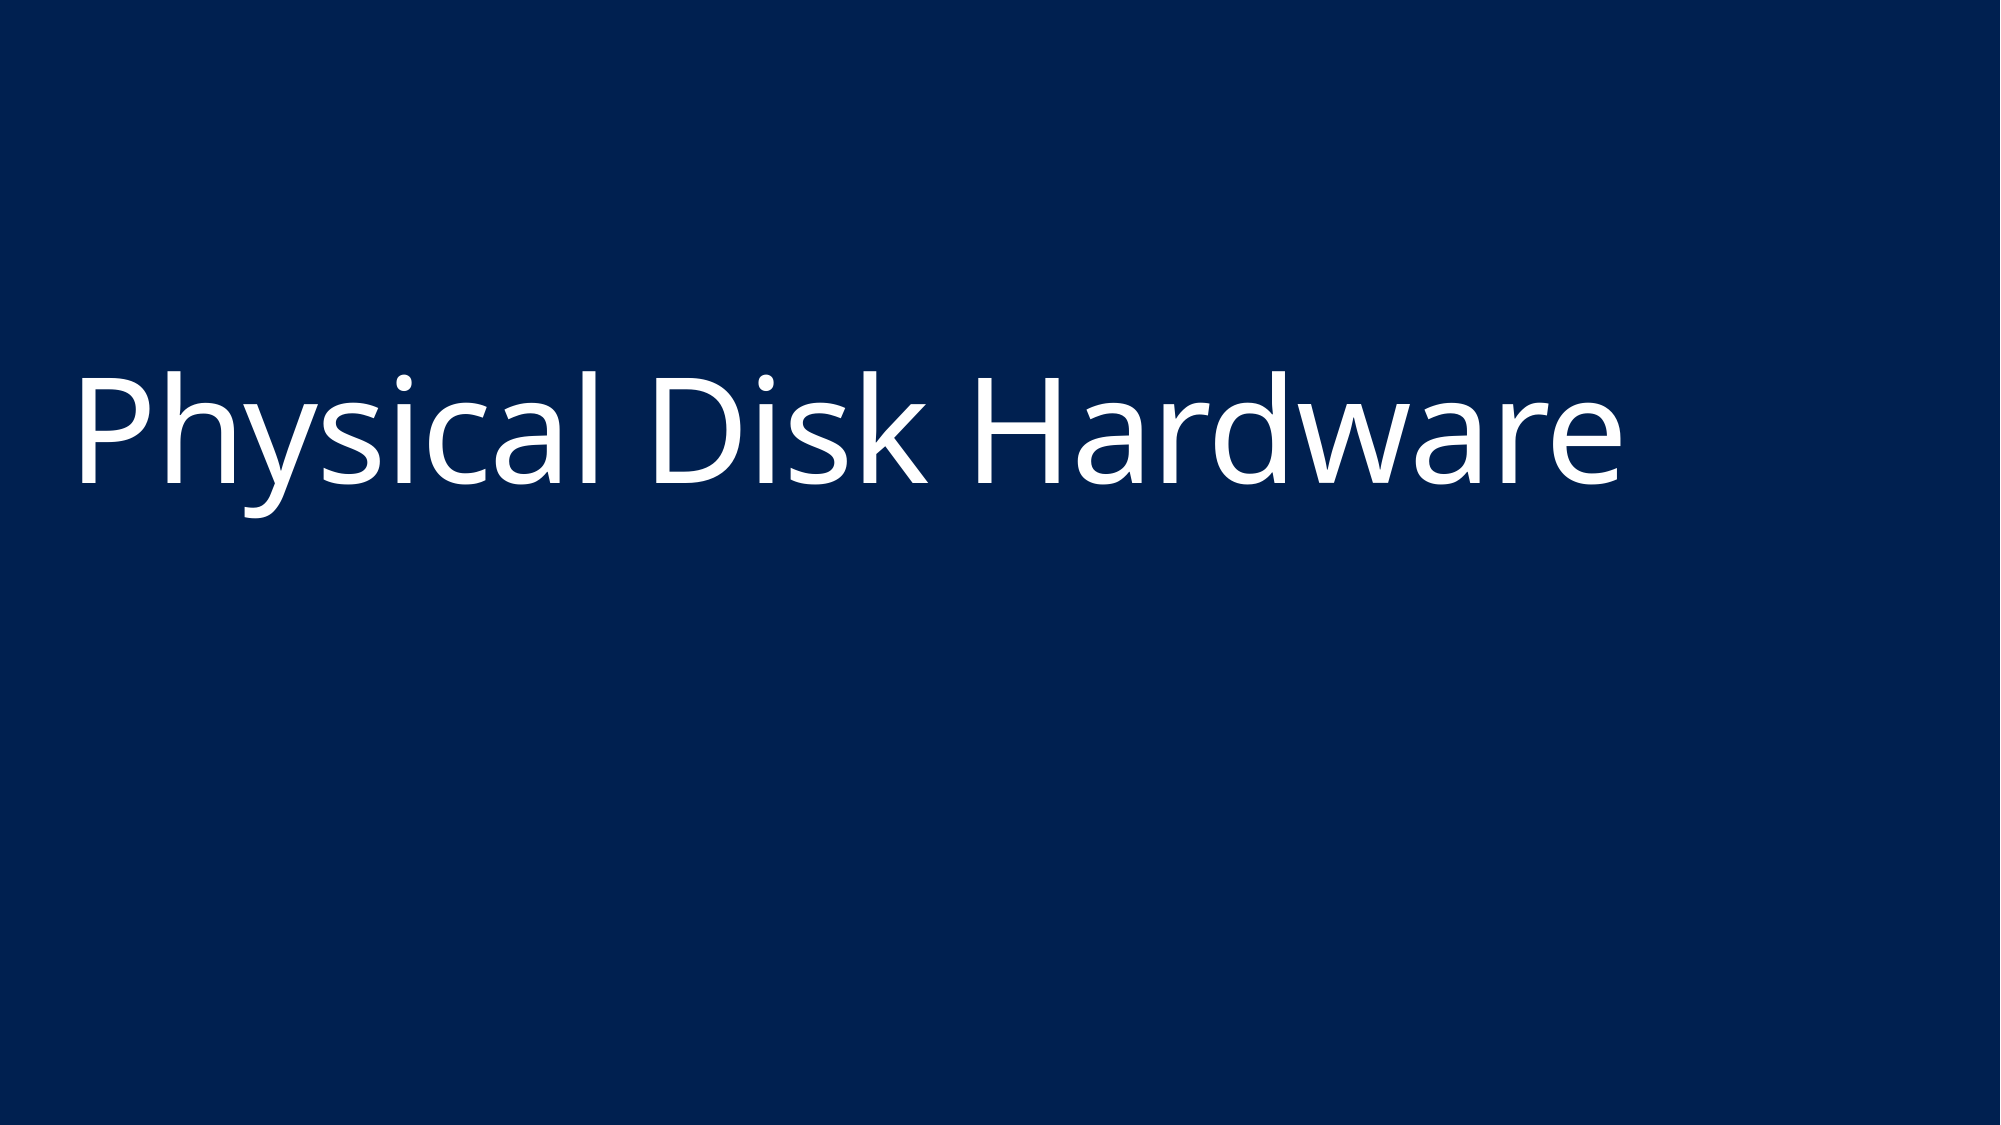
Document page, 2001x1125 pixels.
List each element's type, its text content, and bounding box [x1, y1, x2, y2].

title Physical Disk Hardware [44, 341, 1956, 532]
